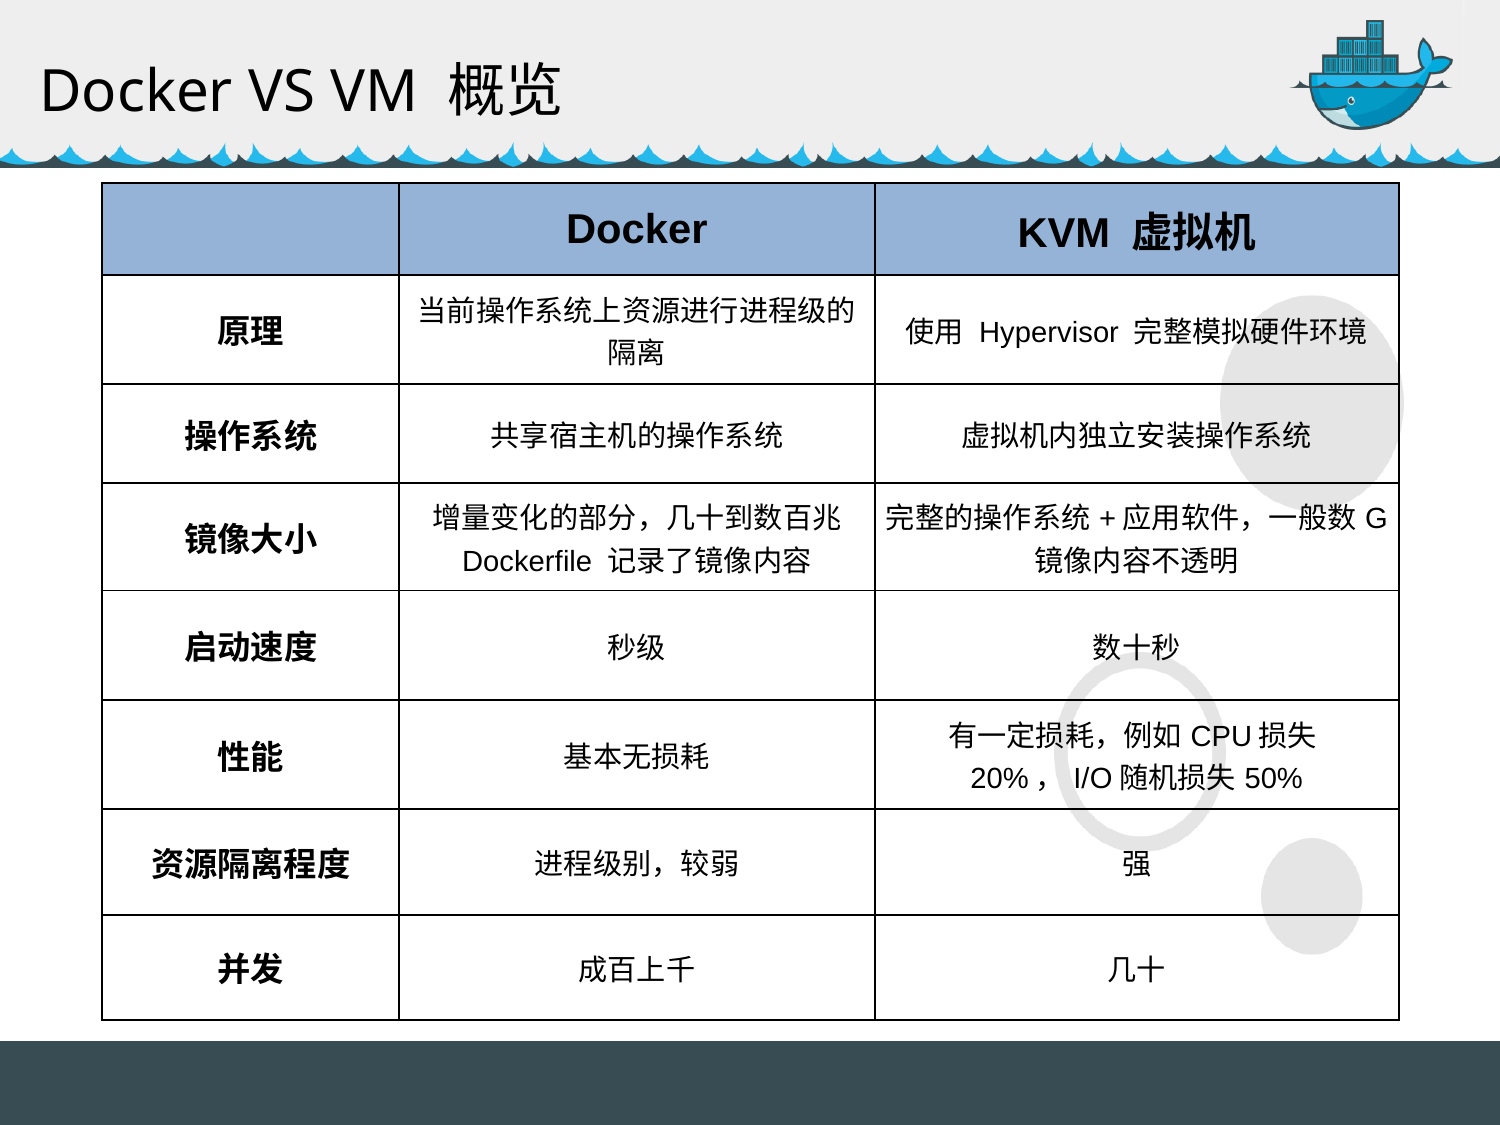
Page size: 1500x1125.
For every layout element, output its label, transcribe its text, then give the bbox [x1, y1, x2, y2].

table_cell 基本无损耗 [400, 701, 874, 808]
table_cell 镜像大小 [103, 484, 398, 590]
table_cell 虚拟机内独立安装操作系统 [876, 385, 1398, 482]
table_cell 增量变化的部分，几十到数百兆 Dockerfile 记录了镜像内容 [400, 484, 874, 590]
table_cell 进程级别，较弱 [400, 810, 874, 914]
table_cell 当前操作系统上资源进行进程级的隔离 [400, 276, 874, 383]
table_cell 完整的操作系统+应用软件，一般数G 镜像内容不透明 [876, 484, 1398, 590]
table_header KVM 虚拟机 [876, 184, 1398, 274]
table_cell 有一定损耗，例如CPU损失20%，I/O随机损失50% [876, 701, 1398, 808]
table_cell 原理 [103, 276, 398, 383]
table_cell 操作系统 [103, 385, 398, 482]
table_cell 并发 [103, 916, 398, 1019]
table_cell 成百上千 [400, 916, 874, 1019]
table_cell 秒级 [400, 591, 874, 699]
table_header Docker [400, 184, 874, 274]
table_cell 共享宿主机的操作系统 [400, 385, 874, 482]
table_cell 几十 [876, 916, 1398, 1019]
table_header [103, 184, 398, 274]
table_cell 数十秒 [876, 591, 1398, 699]
table_cell 性能 [103, 701, 398, 808]
text_box Docker VS VM 概览 [31, 45, 1078, 130]
picture [0, 0, 1500, 1125]
table_cell 使用 Hypervisor 完整模拟硬件环境 [876, 276, 1398, 383]
table_cell 启动速度 [103, 591, 398, 699]
table_cell 资源隔离程度 [103, 810, 398, 914]
table_cell 强 [876, 810, 1398, 914]
